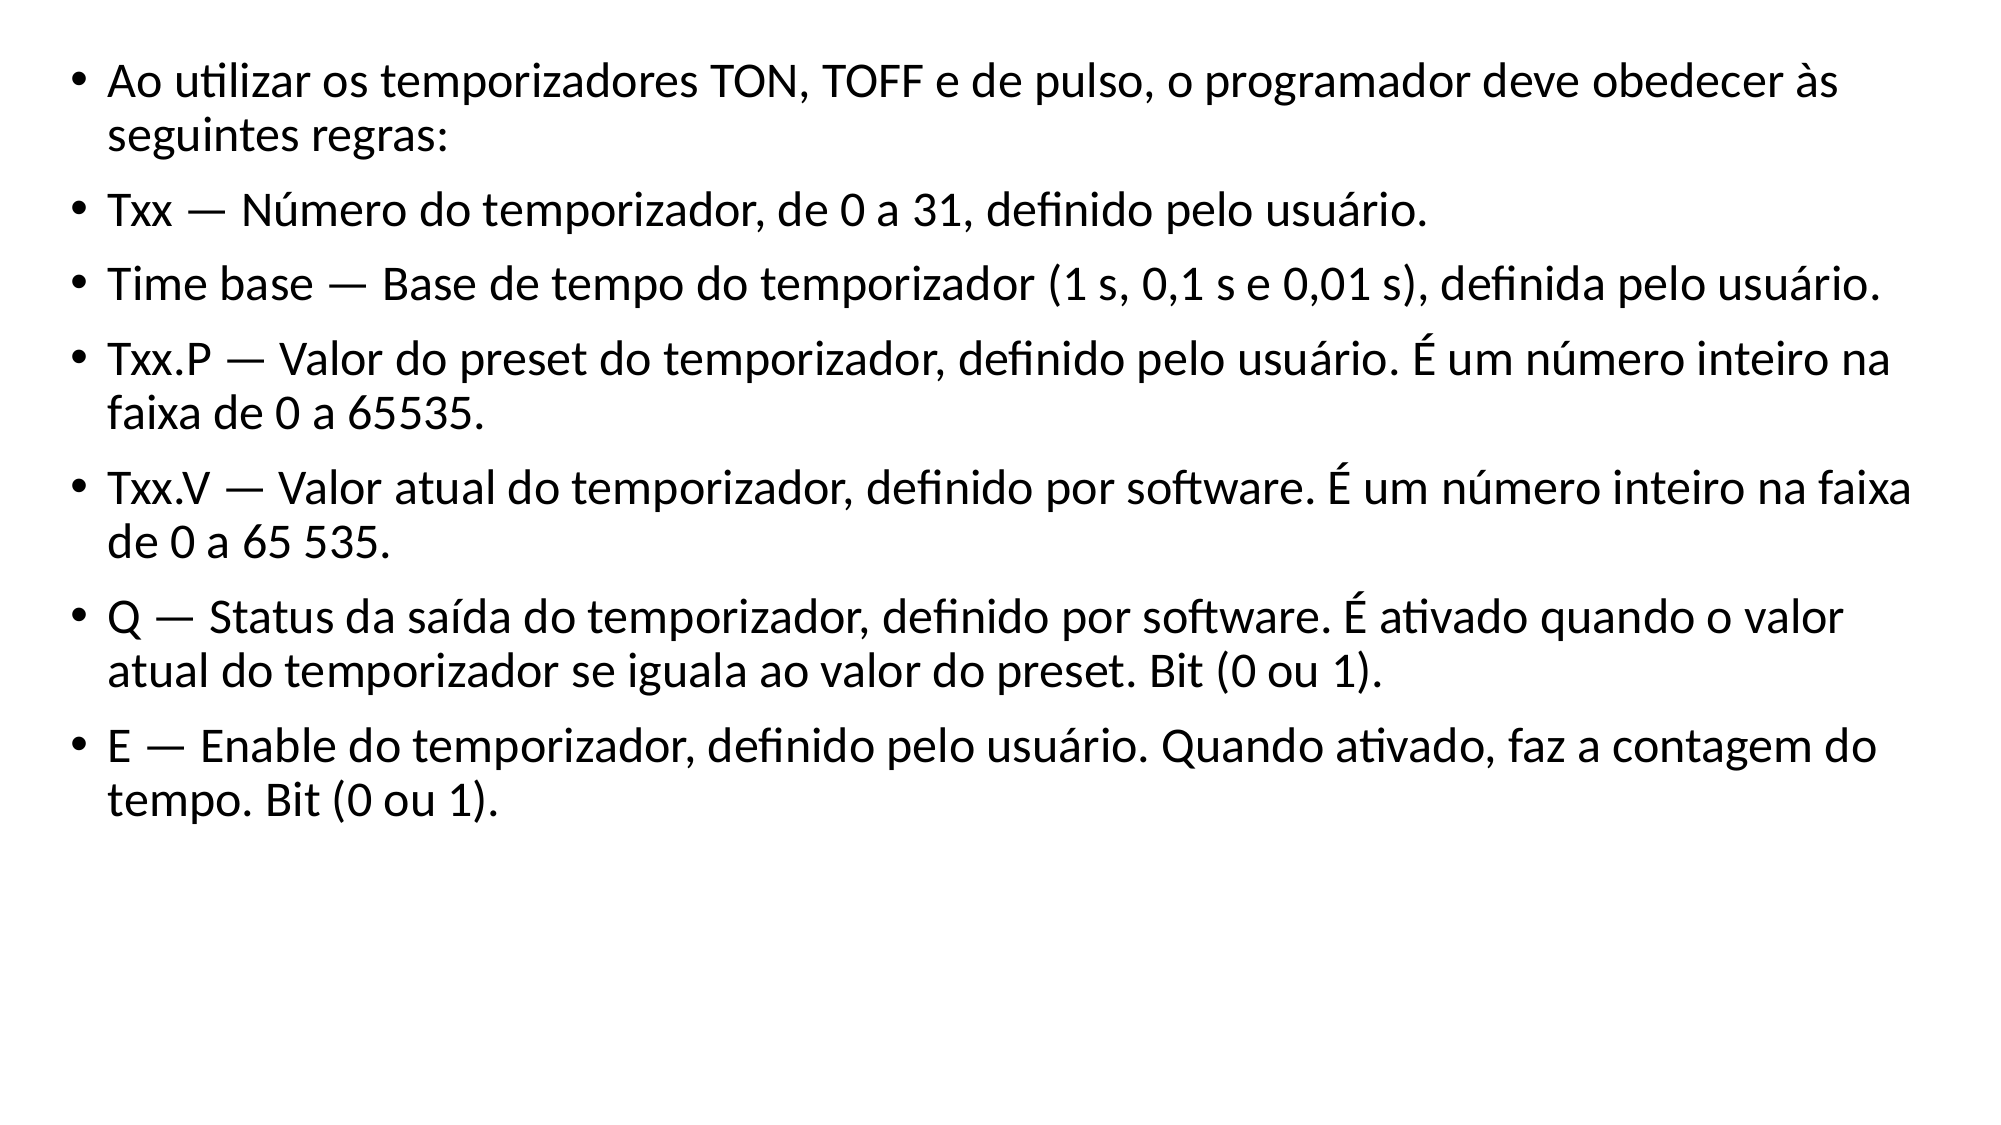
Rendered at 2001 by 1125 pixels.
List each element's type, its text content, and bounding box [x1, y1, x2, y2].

list Ao utilizar os temporizadores TON, TOFF e de pulso, o programador deve obedecer às seguintes regras: Txx — Número do temporizador, de 0 a 31, definido pelo usuário. Time base — Base de tempo do temporizador (1 s, 0,1 s e 0,01 s), definida pelo usuário. Txx.P — Valor do preset do temporizador, definido pelo usuário. É um número inteiro na faixa de 0 a 65535. Txx.V — Valor atual do temporizador, definido por software. É um número inteiro na faixa de 0 a 65 535. Q — Status da saída do temporizador, definido por software. É ativado quando o valor atual do temporizador se iguala ao valor do preset. Bit (0 ou 1). E — Enable do temporizador, definido pelo usuário. Quando ativado, faz a contagem do tempo. Bit (0 ou 1). [55, 46, 1948, 1090]
